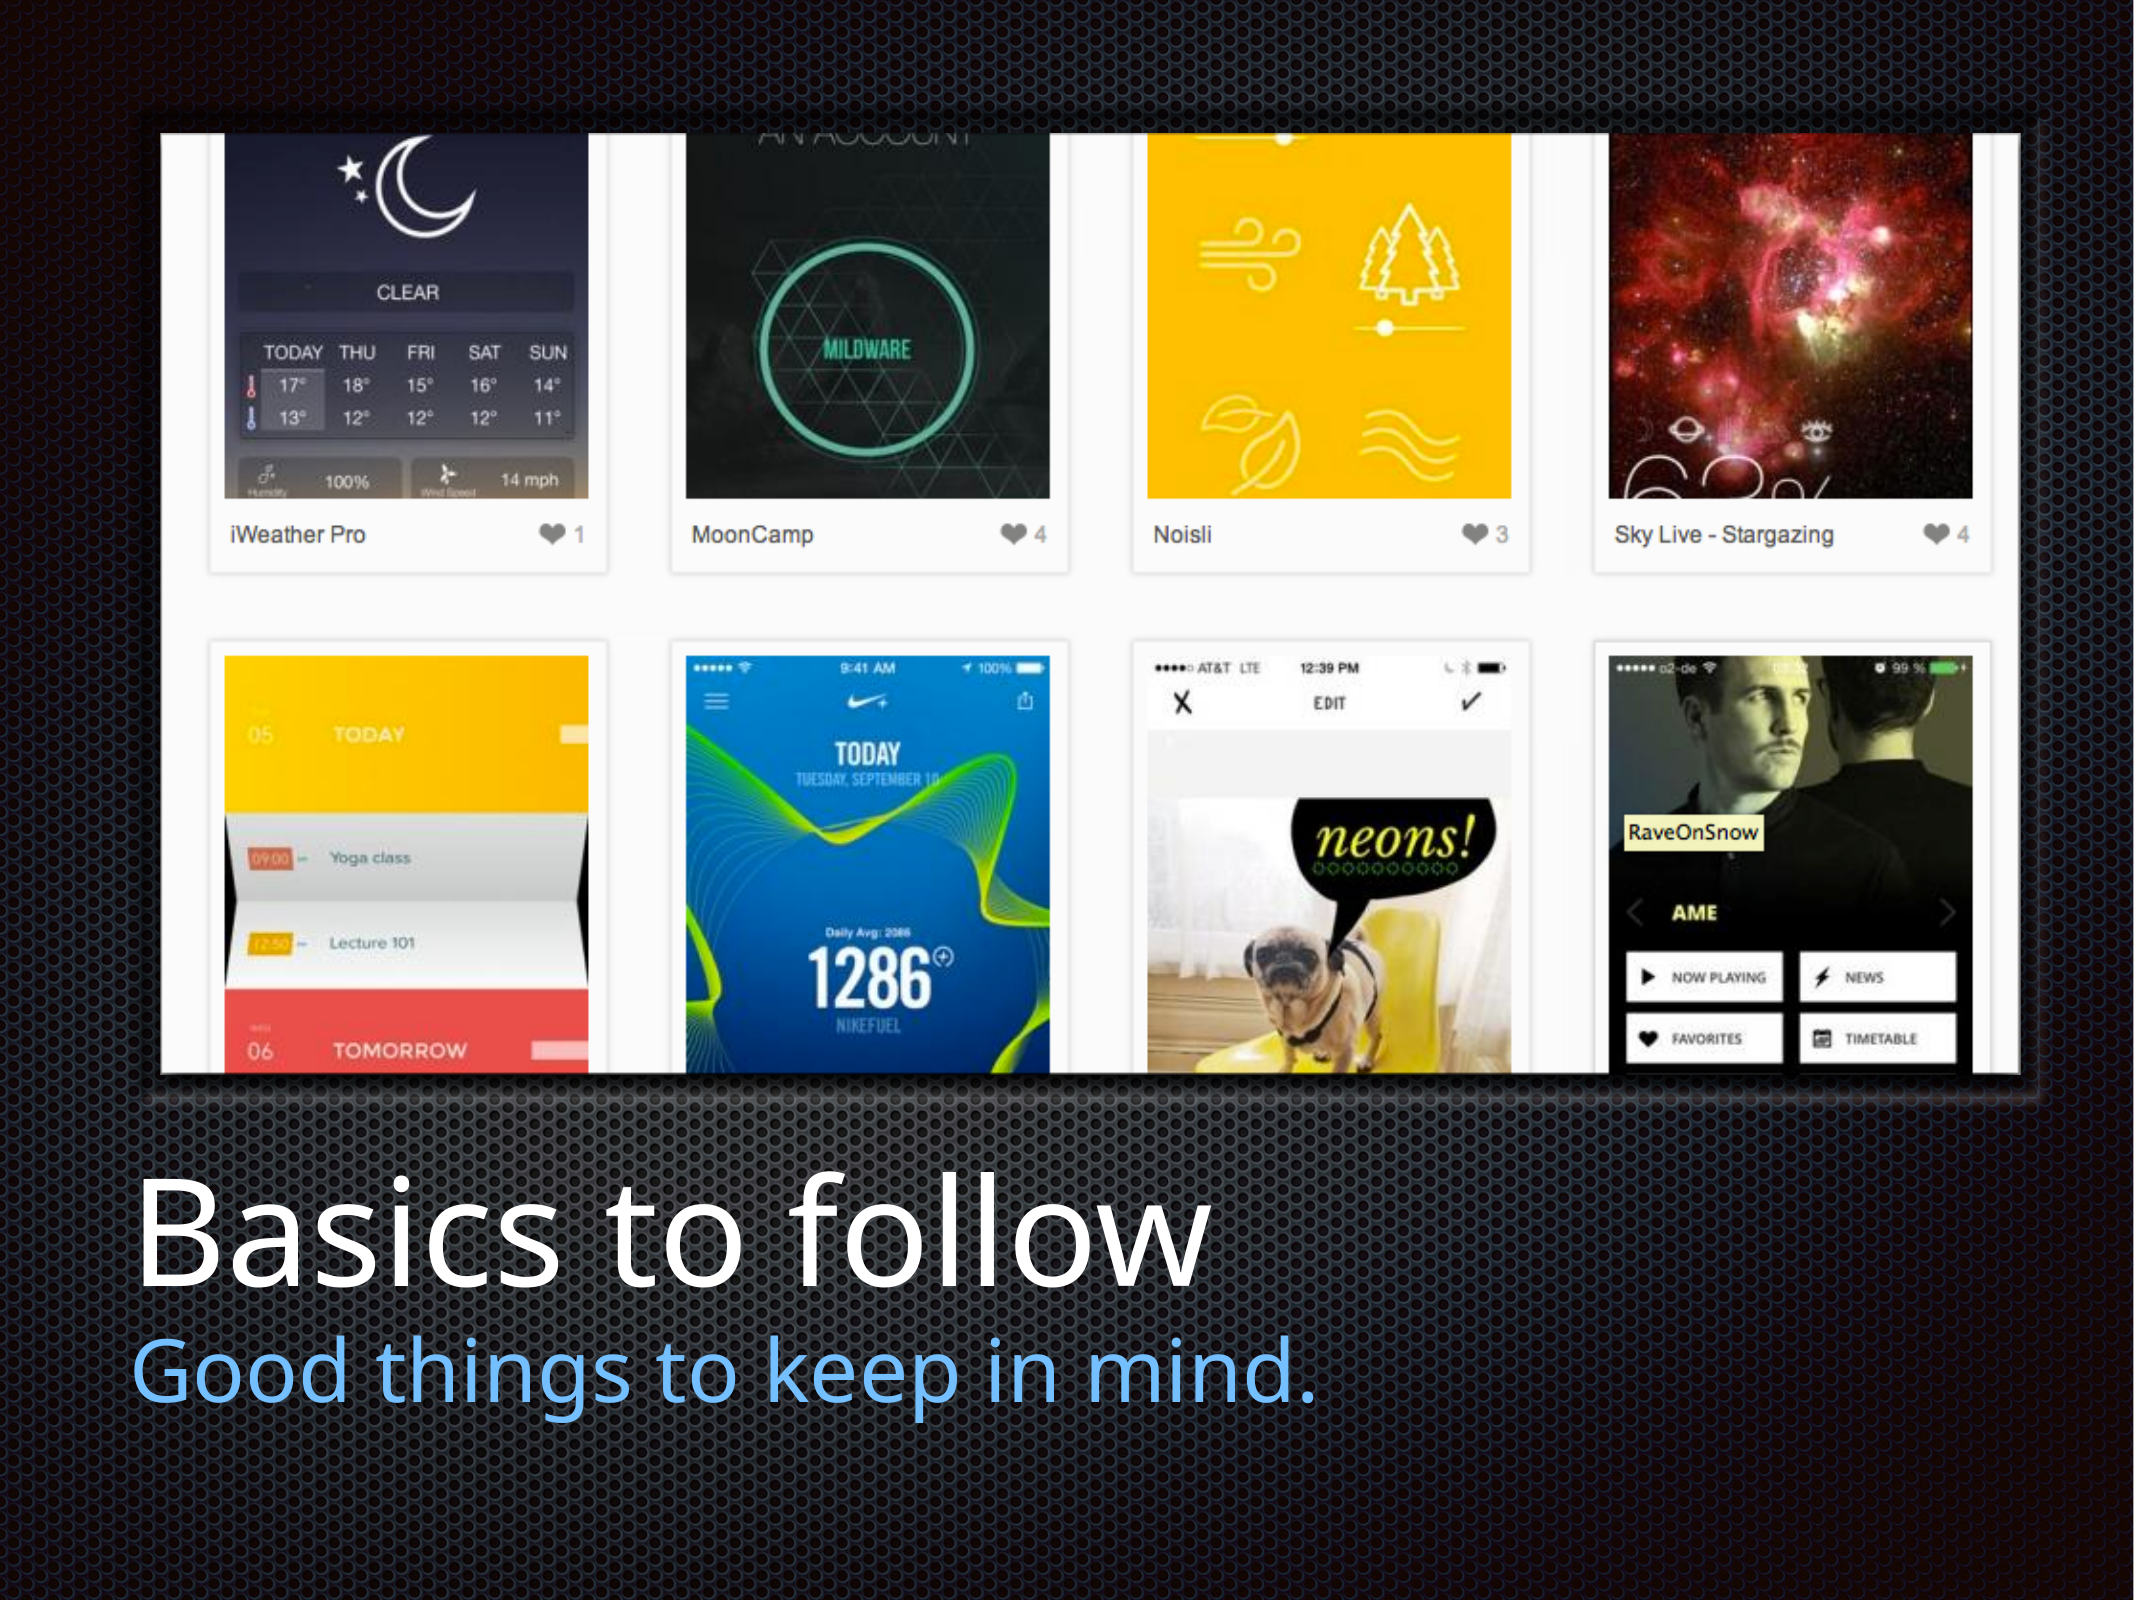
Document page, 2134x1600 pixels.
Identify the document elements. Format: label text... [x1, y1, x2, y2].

title Basics to follow [128, 1116, 2005, 1314]
picture [0, 0, 2134, 1600]
list Good things to keep in mind. [128, 1314, 2005, 1572]
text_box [128, 101, 2053, 1111]
